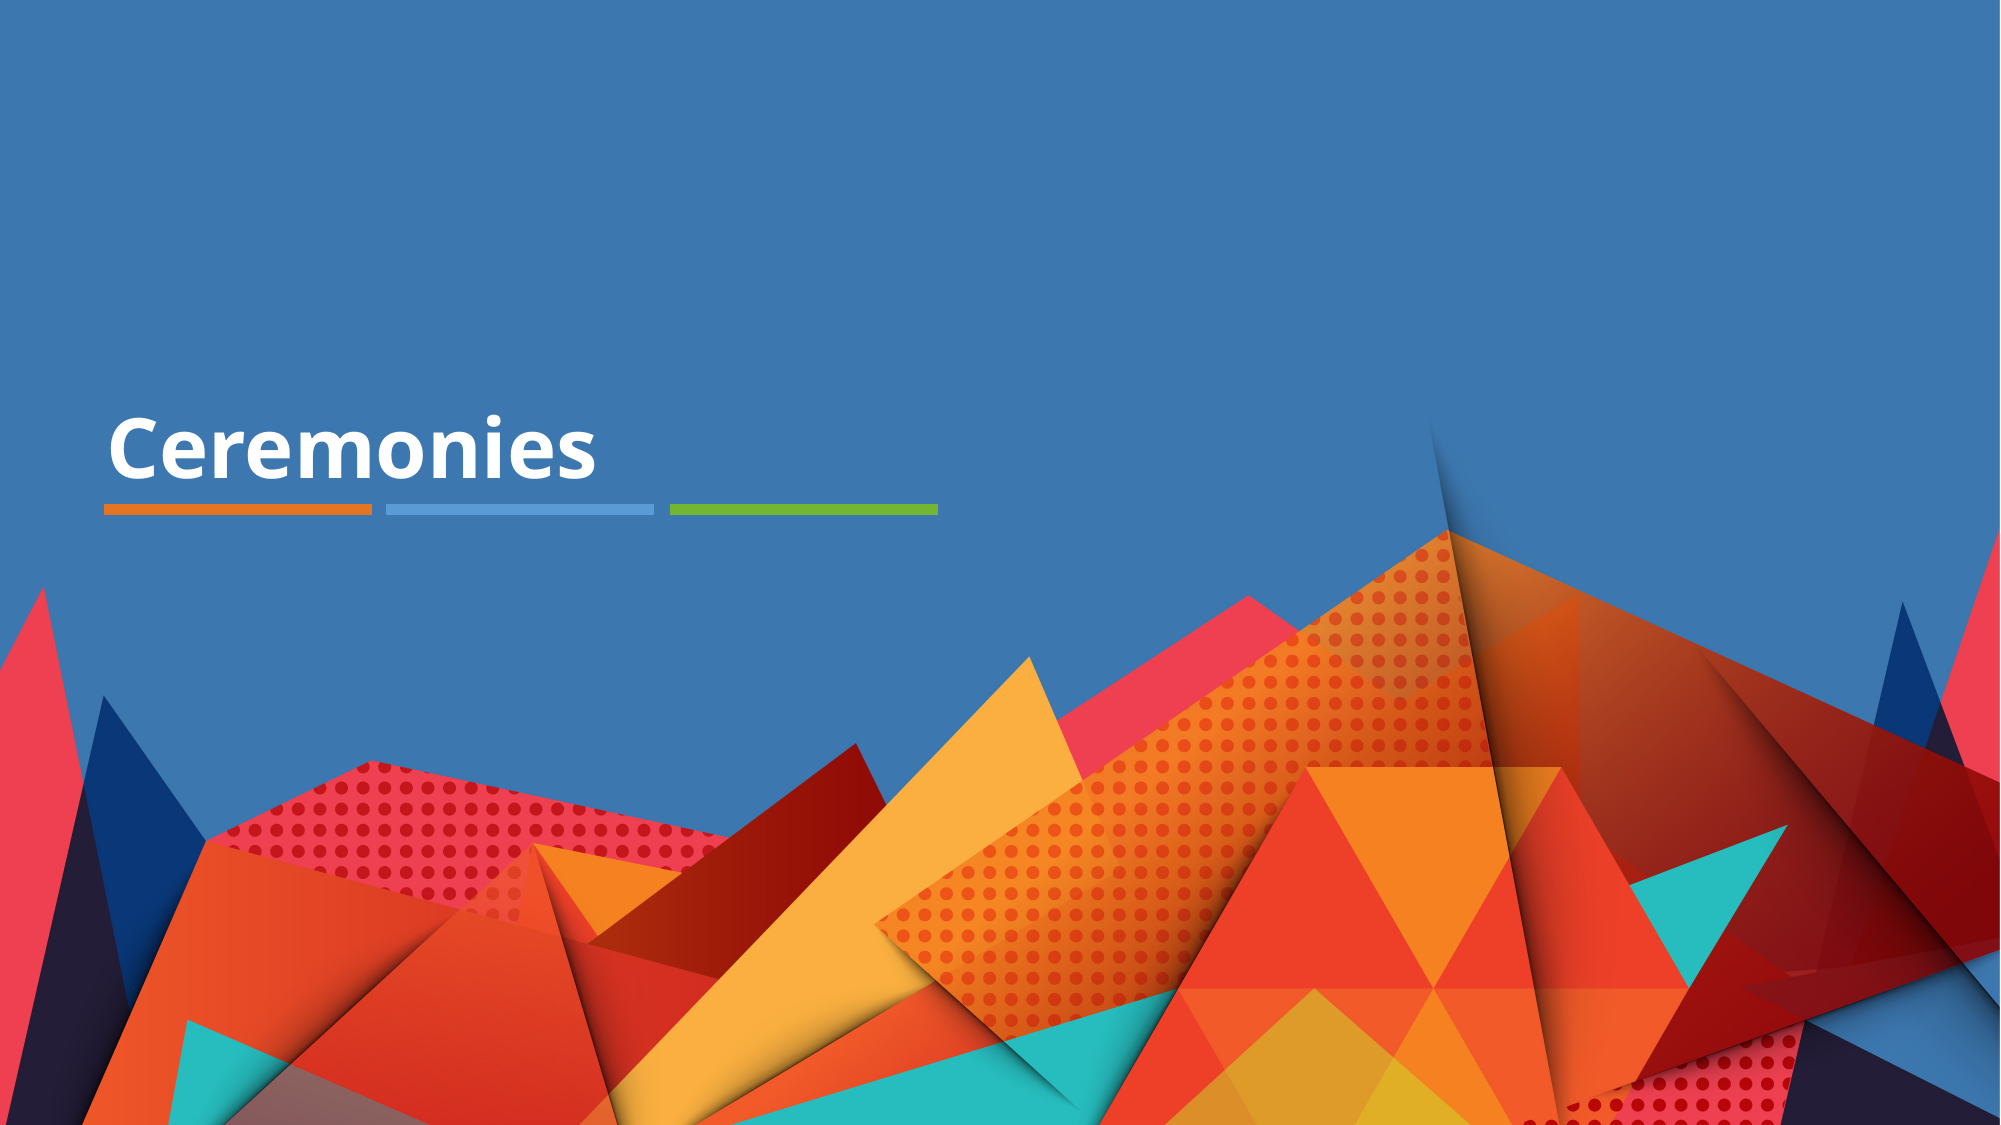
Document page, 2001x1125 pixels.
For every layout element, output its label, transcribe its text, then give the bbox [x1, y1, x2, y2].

text_box Ceremonies [91, 397, 1442, 504]
picture [0, 0, 2000, 1125]
